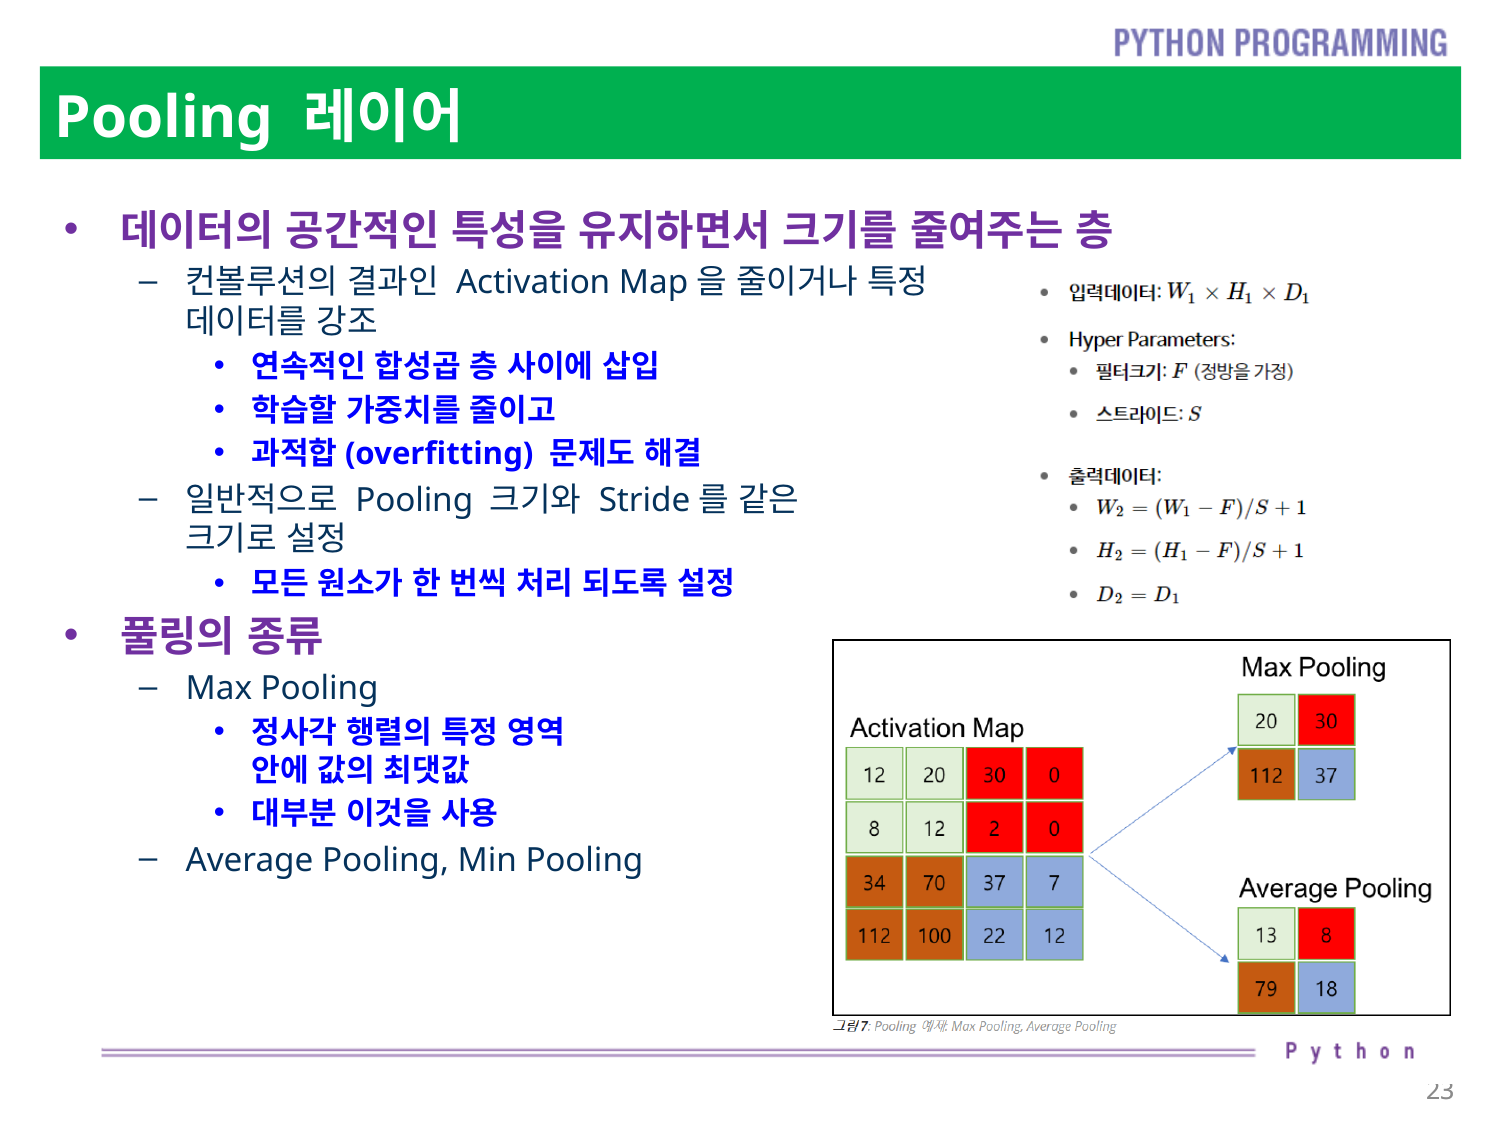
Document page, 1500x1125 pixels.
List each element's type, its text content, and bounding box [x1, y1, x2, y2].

picture [18, 631, 1483, 1084]
picture [1025, 274, 1324, 618]
list 데이터의 공간적인 특성을 유지하면서 크기를 줄여주는 층 컨볼루션의 결과인 Activation Map을 줄이거나 특정 데이터를 강조 연속적인 합성곱 층 사이에 삽입 학습할 가중치를 줄이고 과적합(overfitting) 문제도 해결 일반적으로 Pooling 크기와 Stride를 같은 크기로 설정 모든 원소가 한 번씩 처리 되도록 설정 풀링의 종류 Max Pooling 정사각 행렬의 특정 영역 안에 값의 최댓값 대부분 이것을 사용 Average Pooling, Min Pooling [48, 195, 1339, 1041]
picture [1106, 13, 1462, 66]
title Pooling 레이어 [39, 76, 1444, 152]
slide_number 23 [1119, 1071, 1470, 1112]
